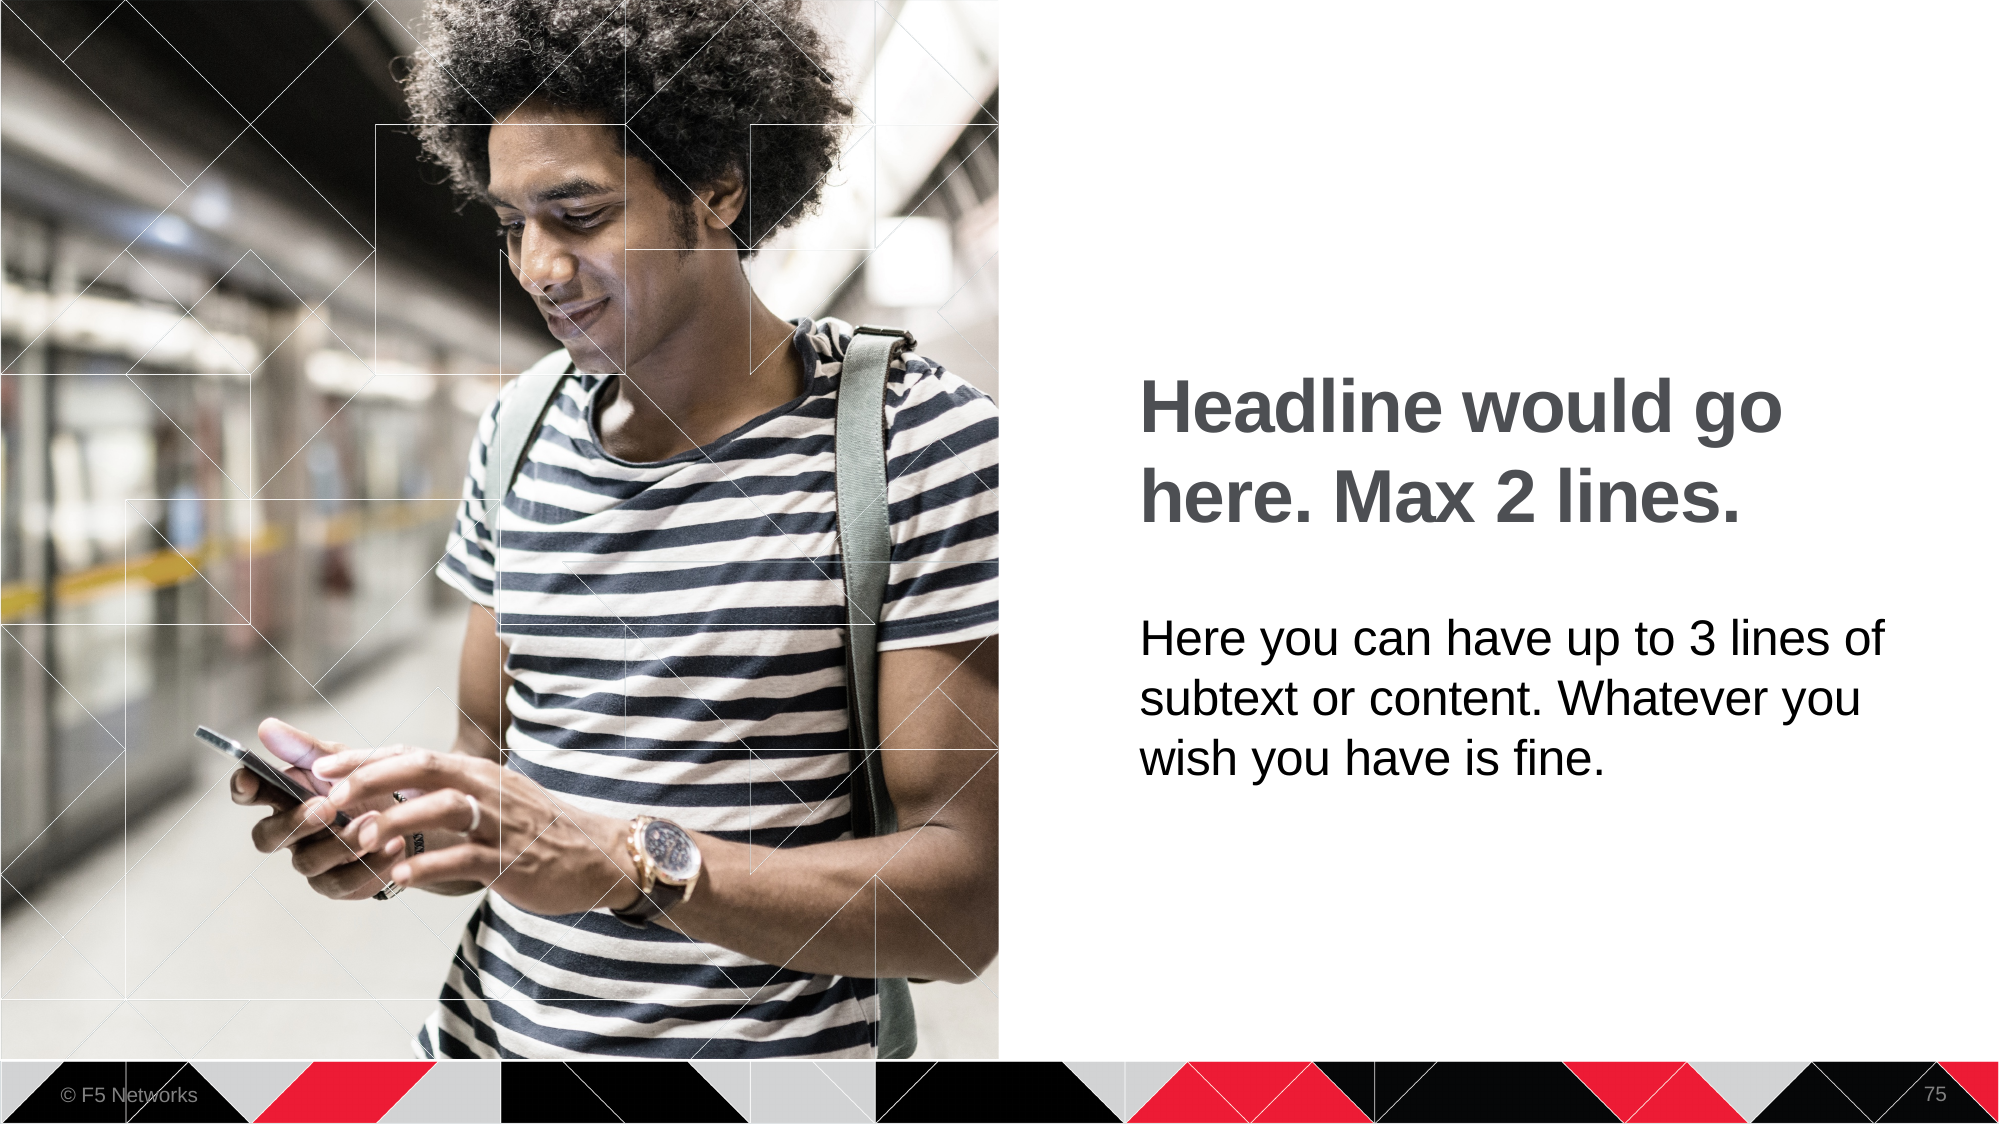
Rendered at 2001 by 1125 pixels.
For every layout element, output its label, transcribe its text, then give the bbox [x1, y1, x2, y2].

text_box Headline would go here. Max 2 lines. [1124, 371, 1951, 523]
picture [0, 0, 2000, 1125]
text_box Here you can have up to 3 lines of subtext or content. Whatever you wish you have is fine. [1124, 620, 1907, 772]
